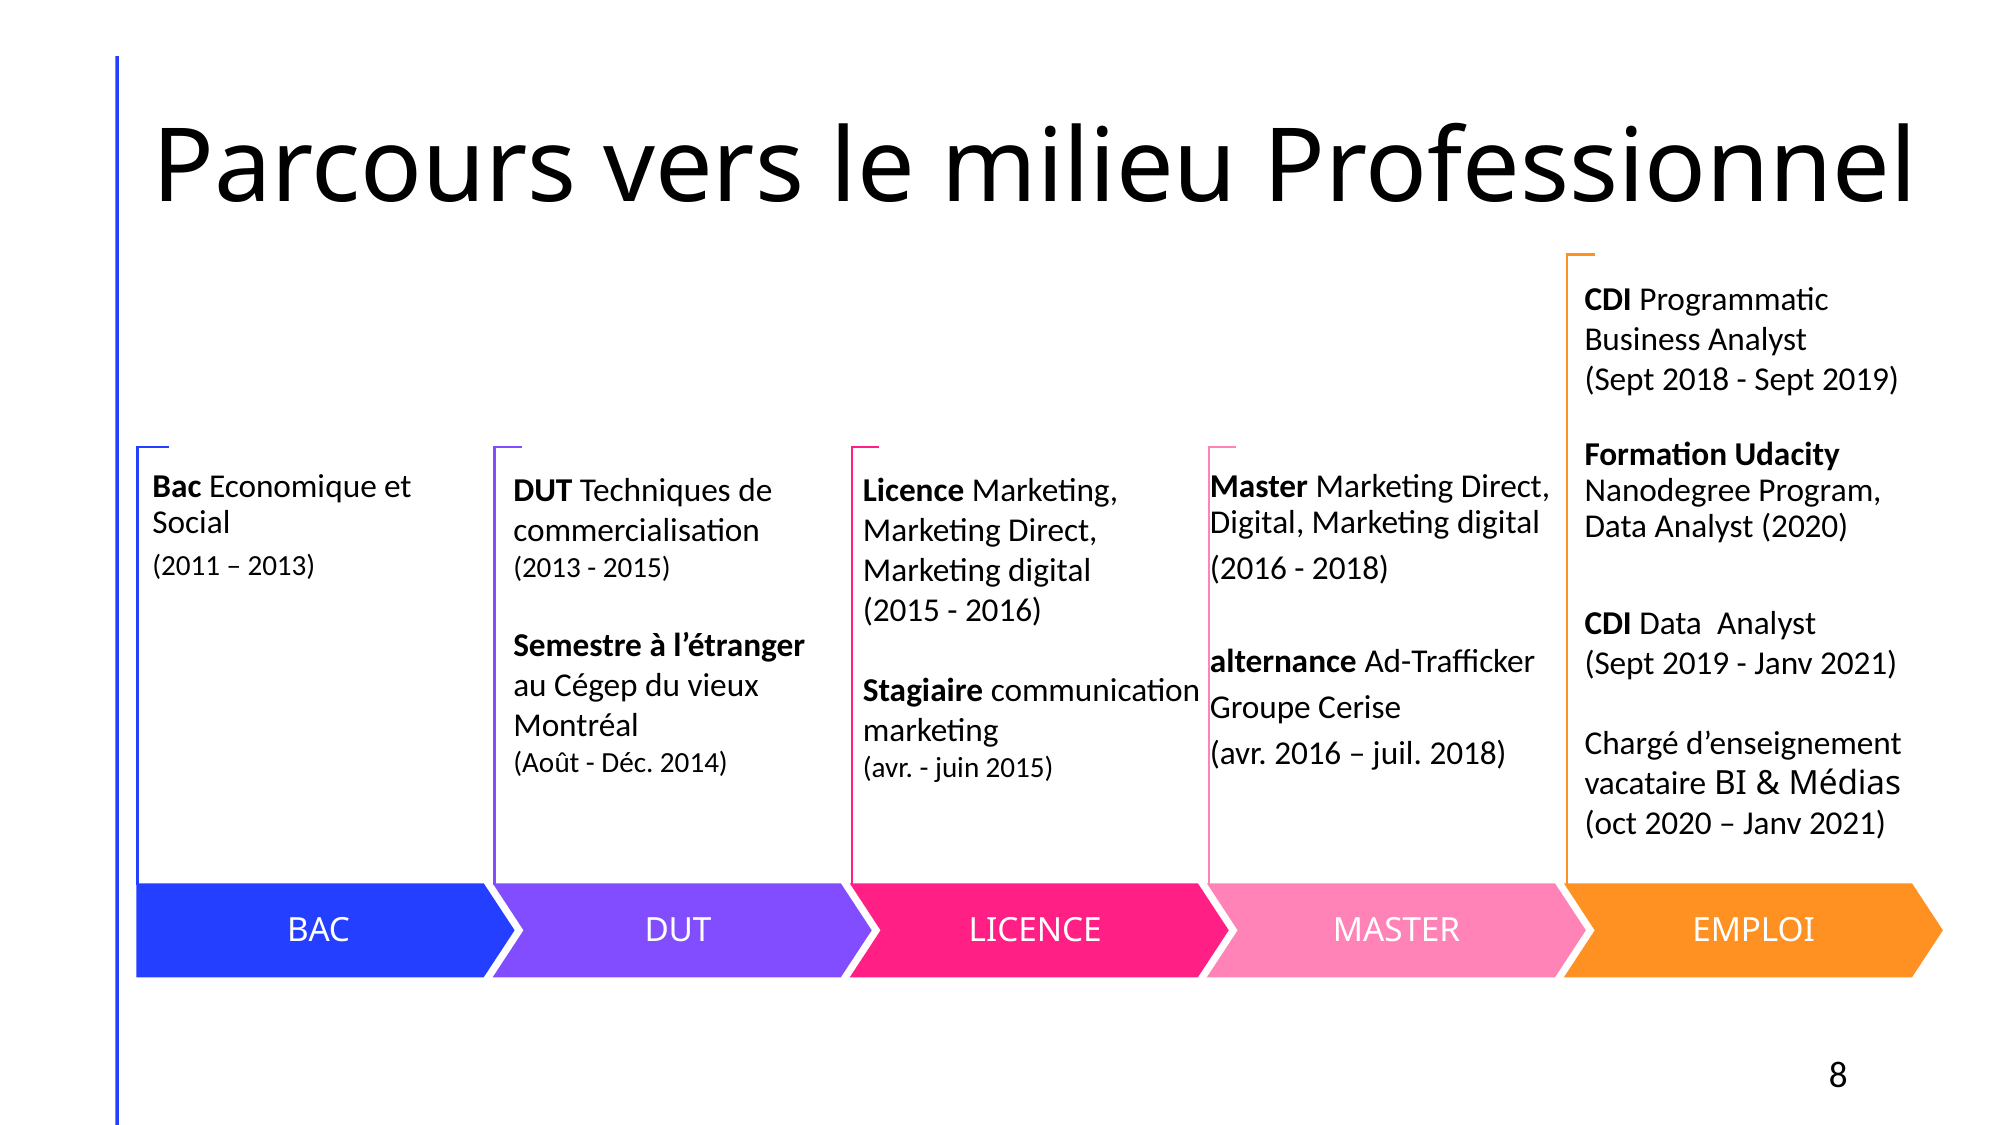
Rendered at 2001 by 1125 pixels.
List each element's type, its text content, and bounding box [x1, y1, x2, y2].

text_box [137, 254, 1942, 977]
text_box 8 [1412, 1042, 1863, 1103]
title Parcours vers le milieu Professionnel [137, 59, 1974, 278]
